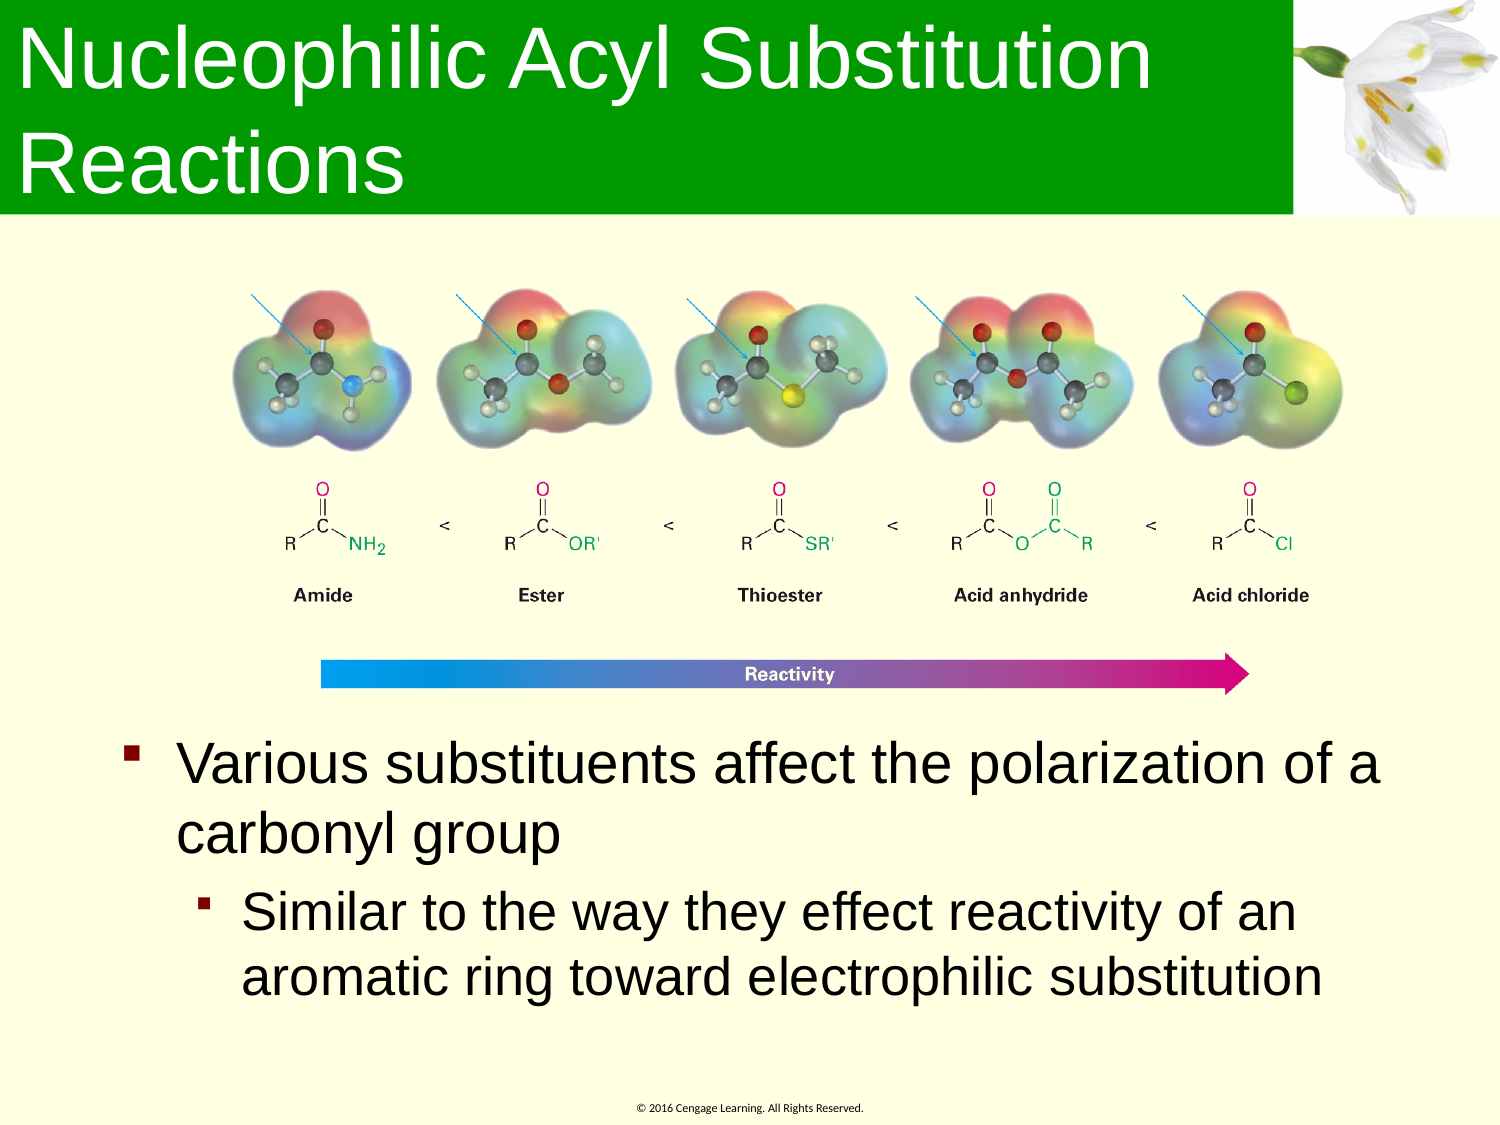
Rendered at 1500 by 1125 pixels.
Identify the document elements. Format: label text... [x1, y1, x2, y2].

picture [1293, 0, 1500, 215]
title Nucleophilic Acyl Substitution Reactions [0, 0, 1288, 213]
list Various substituents affect the polarization of a carbonyl group Similar to the way they effect reactivity of an aromatic ring toward electrophilic substitution [103, 227, 1450, 1065]
picture [220, 278, 1358, 695]
